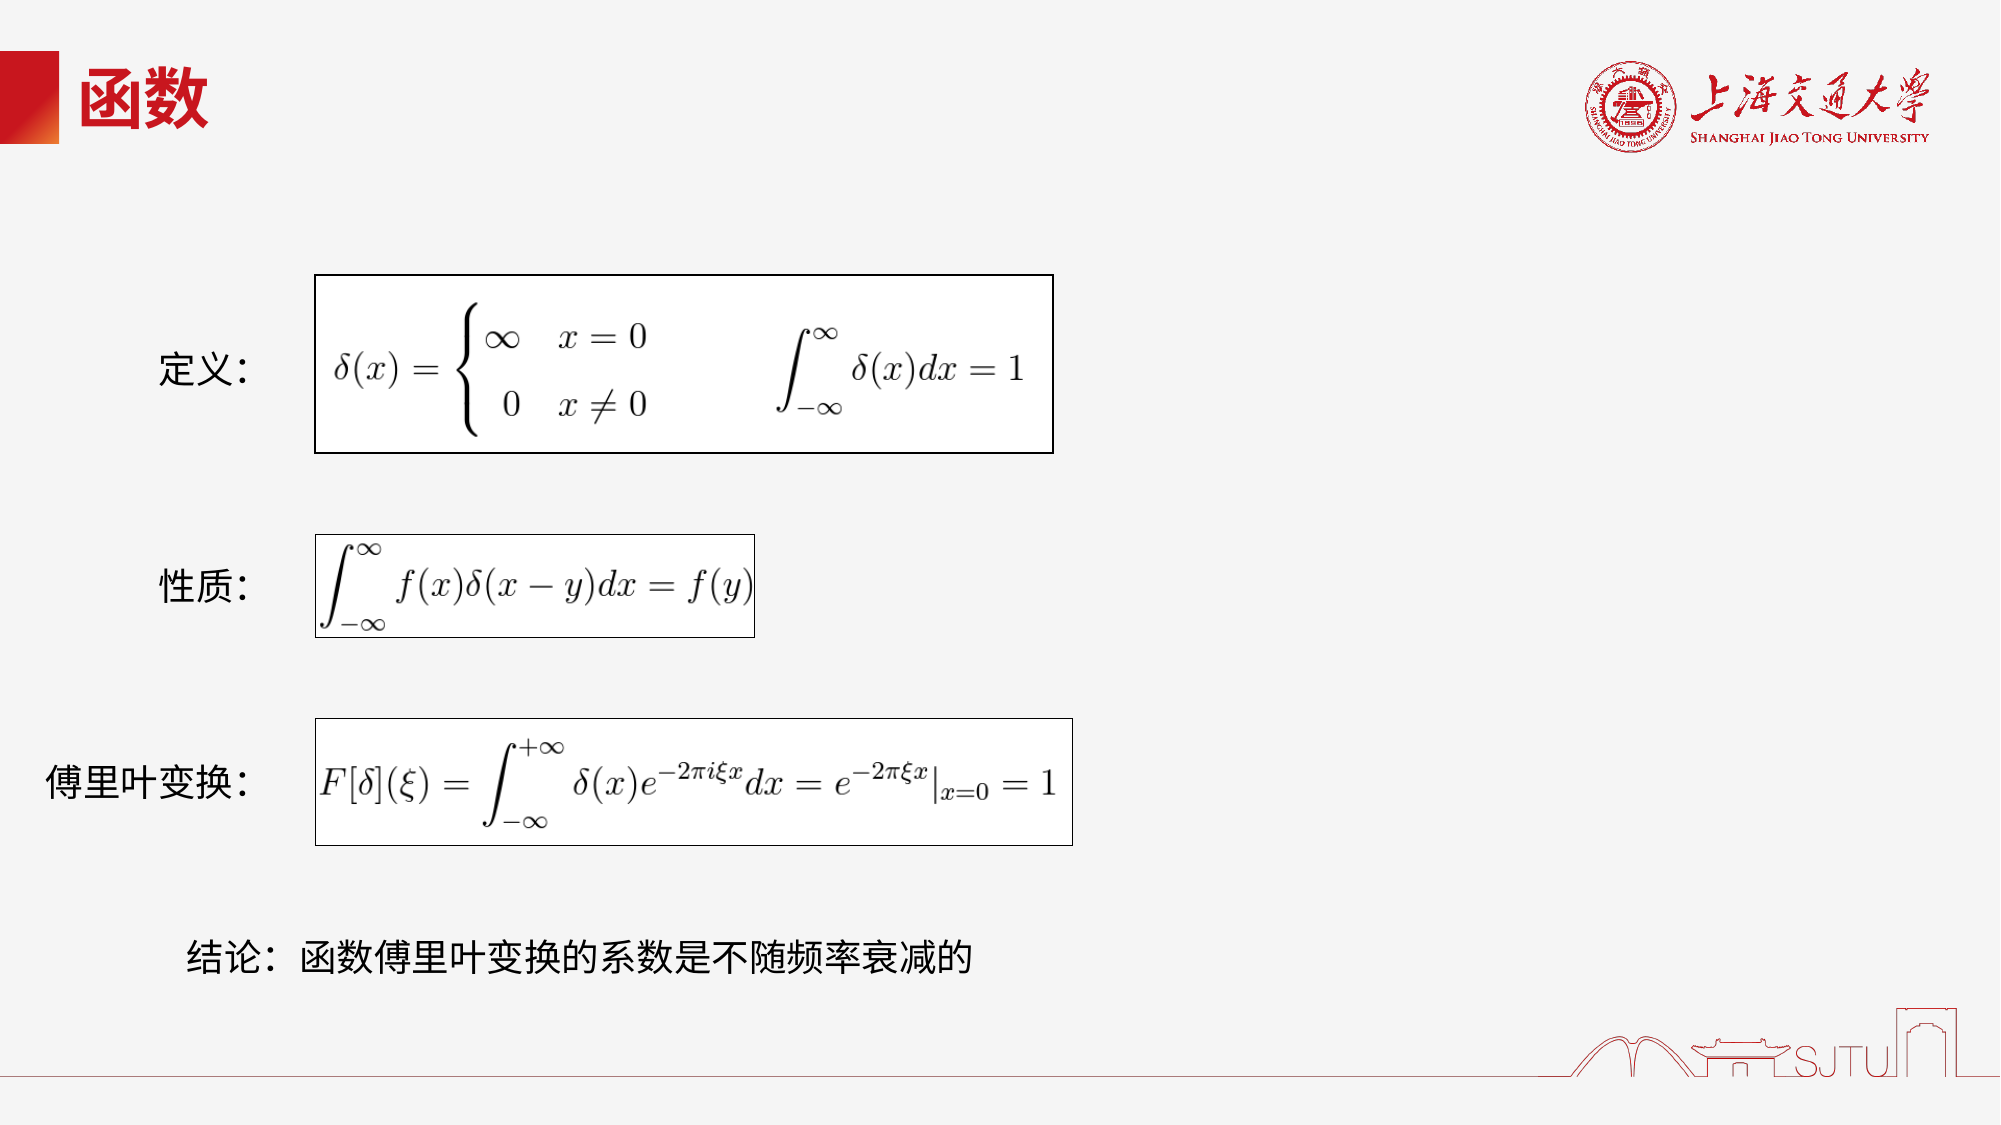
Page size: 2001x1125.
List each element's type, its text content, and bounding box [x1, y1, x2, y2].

picture [1567, 43, 1946, 168]
picture [763, 311, 1026, 427]
text_box [315, 275, 1054, 454]
picture [324, 295, 655, 444]
picture [315, 534, 755, 638]
text_box 定义： [144, 338, 287, 399]
text_box 傅里叶变换： [31, 751, 286, 812]
text_box 性质： [144, 555, 287, 616]
picture [0, 1008, 2000, 1077]
picture [315, 718, 1073, 846]
